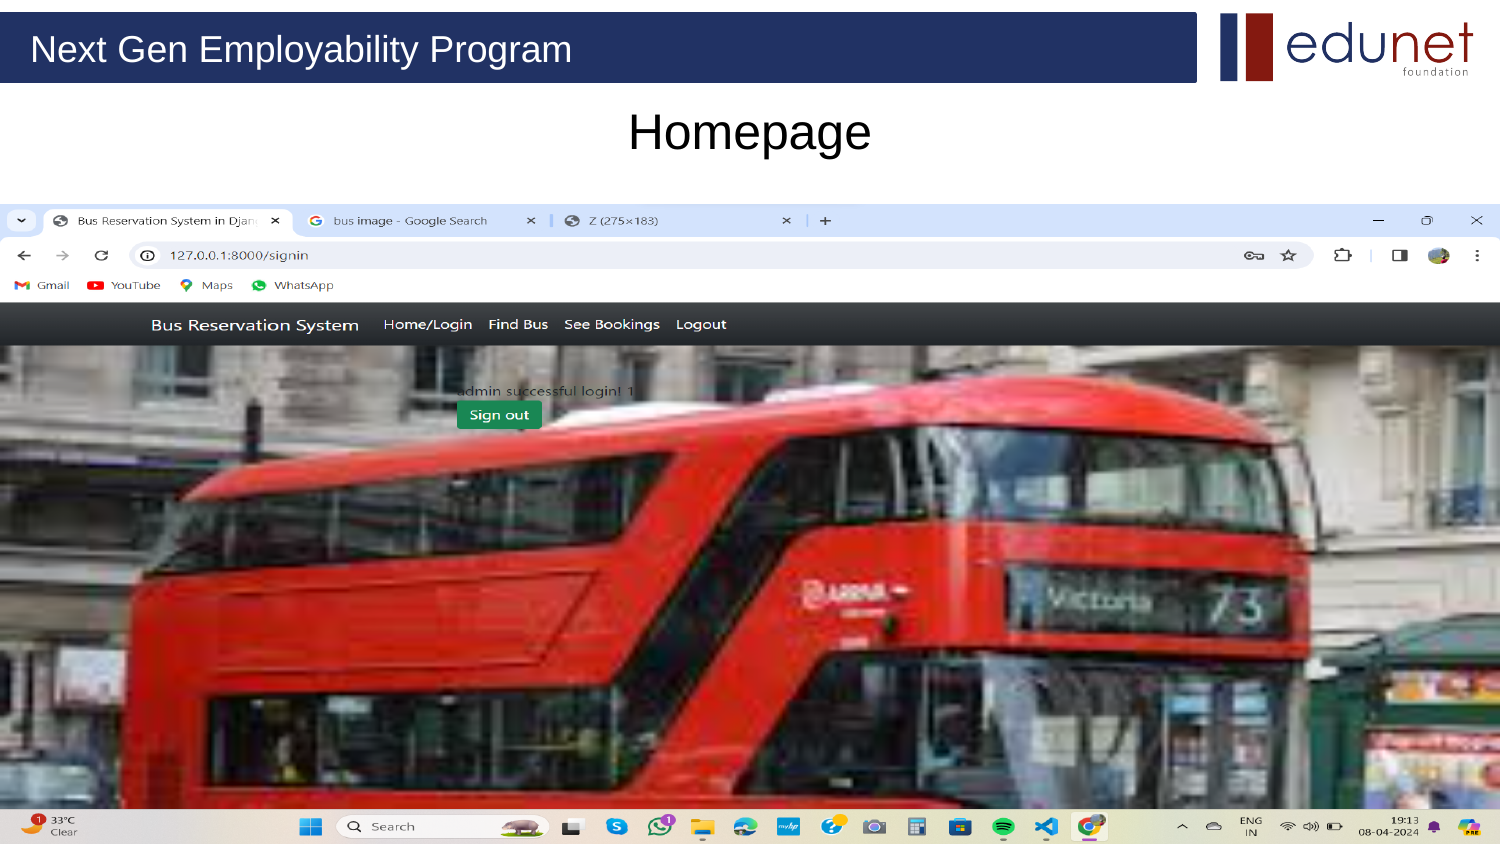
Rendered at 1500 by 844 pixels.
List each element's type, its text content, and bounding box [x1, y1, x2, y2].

picture [0, 204, 1500, 844]
picture [1279, 14, 1482, 83]
title Homepage [25, 100, 1475, 175]
